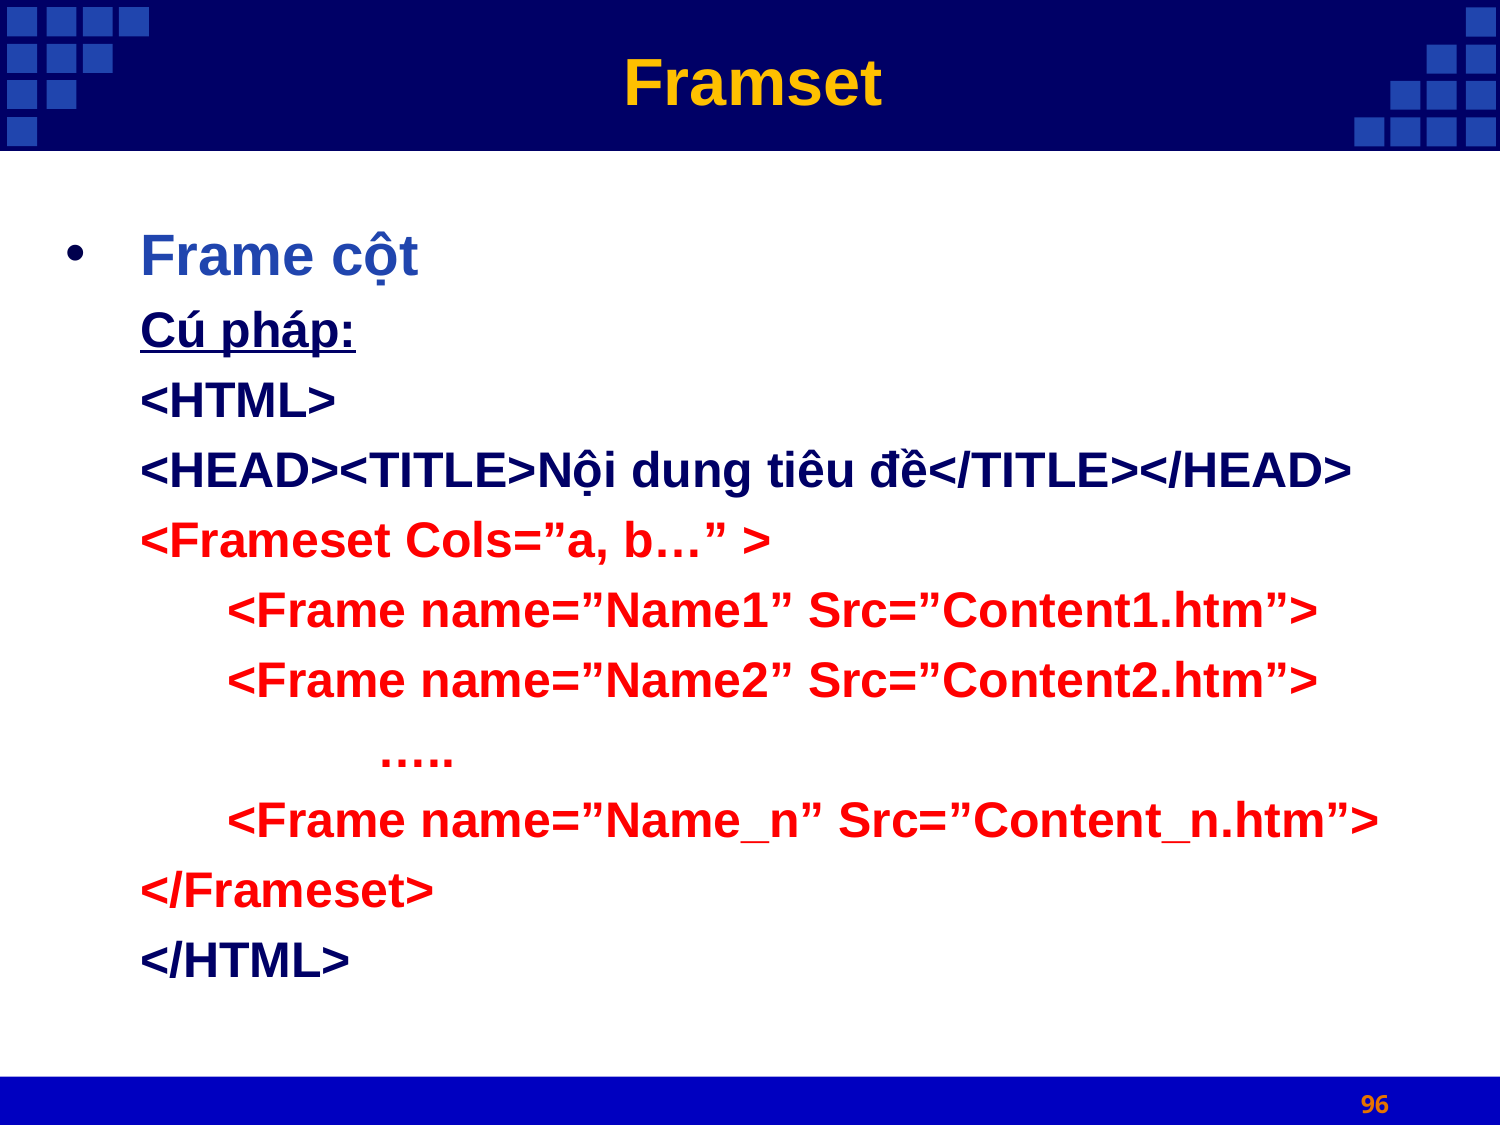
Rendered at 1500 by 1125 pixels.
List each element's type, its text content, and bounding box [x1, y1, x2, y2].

list Frame cột Cú pháp: <HTML> <HEAD><TITLE>Nội dung tiêu đề</TITLE></HEAD> <Frameset Cols=”a, b…” > <Frame name=”Name1” Src=”Content1.htm”> <Frame name=”Name2” Src=”Content2.htm”> ….. <Frame name=”Name_n” Src=”Content_n.htm”> </Frameset> </HTML> [50, 174, 1400, 1000]
slide_number 96 [1324, 1080, 1426, 1125]
title Framset [137, 32, 1350, 125]
